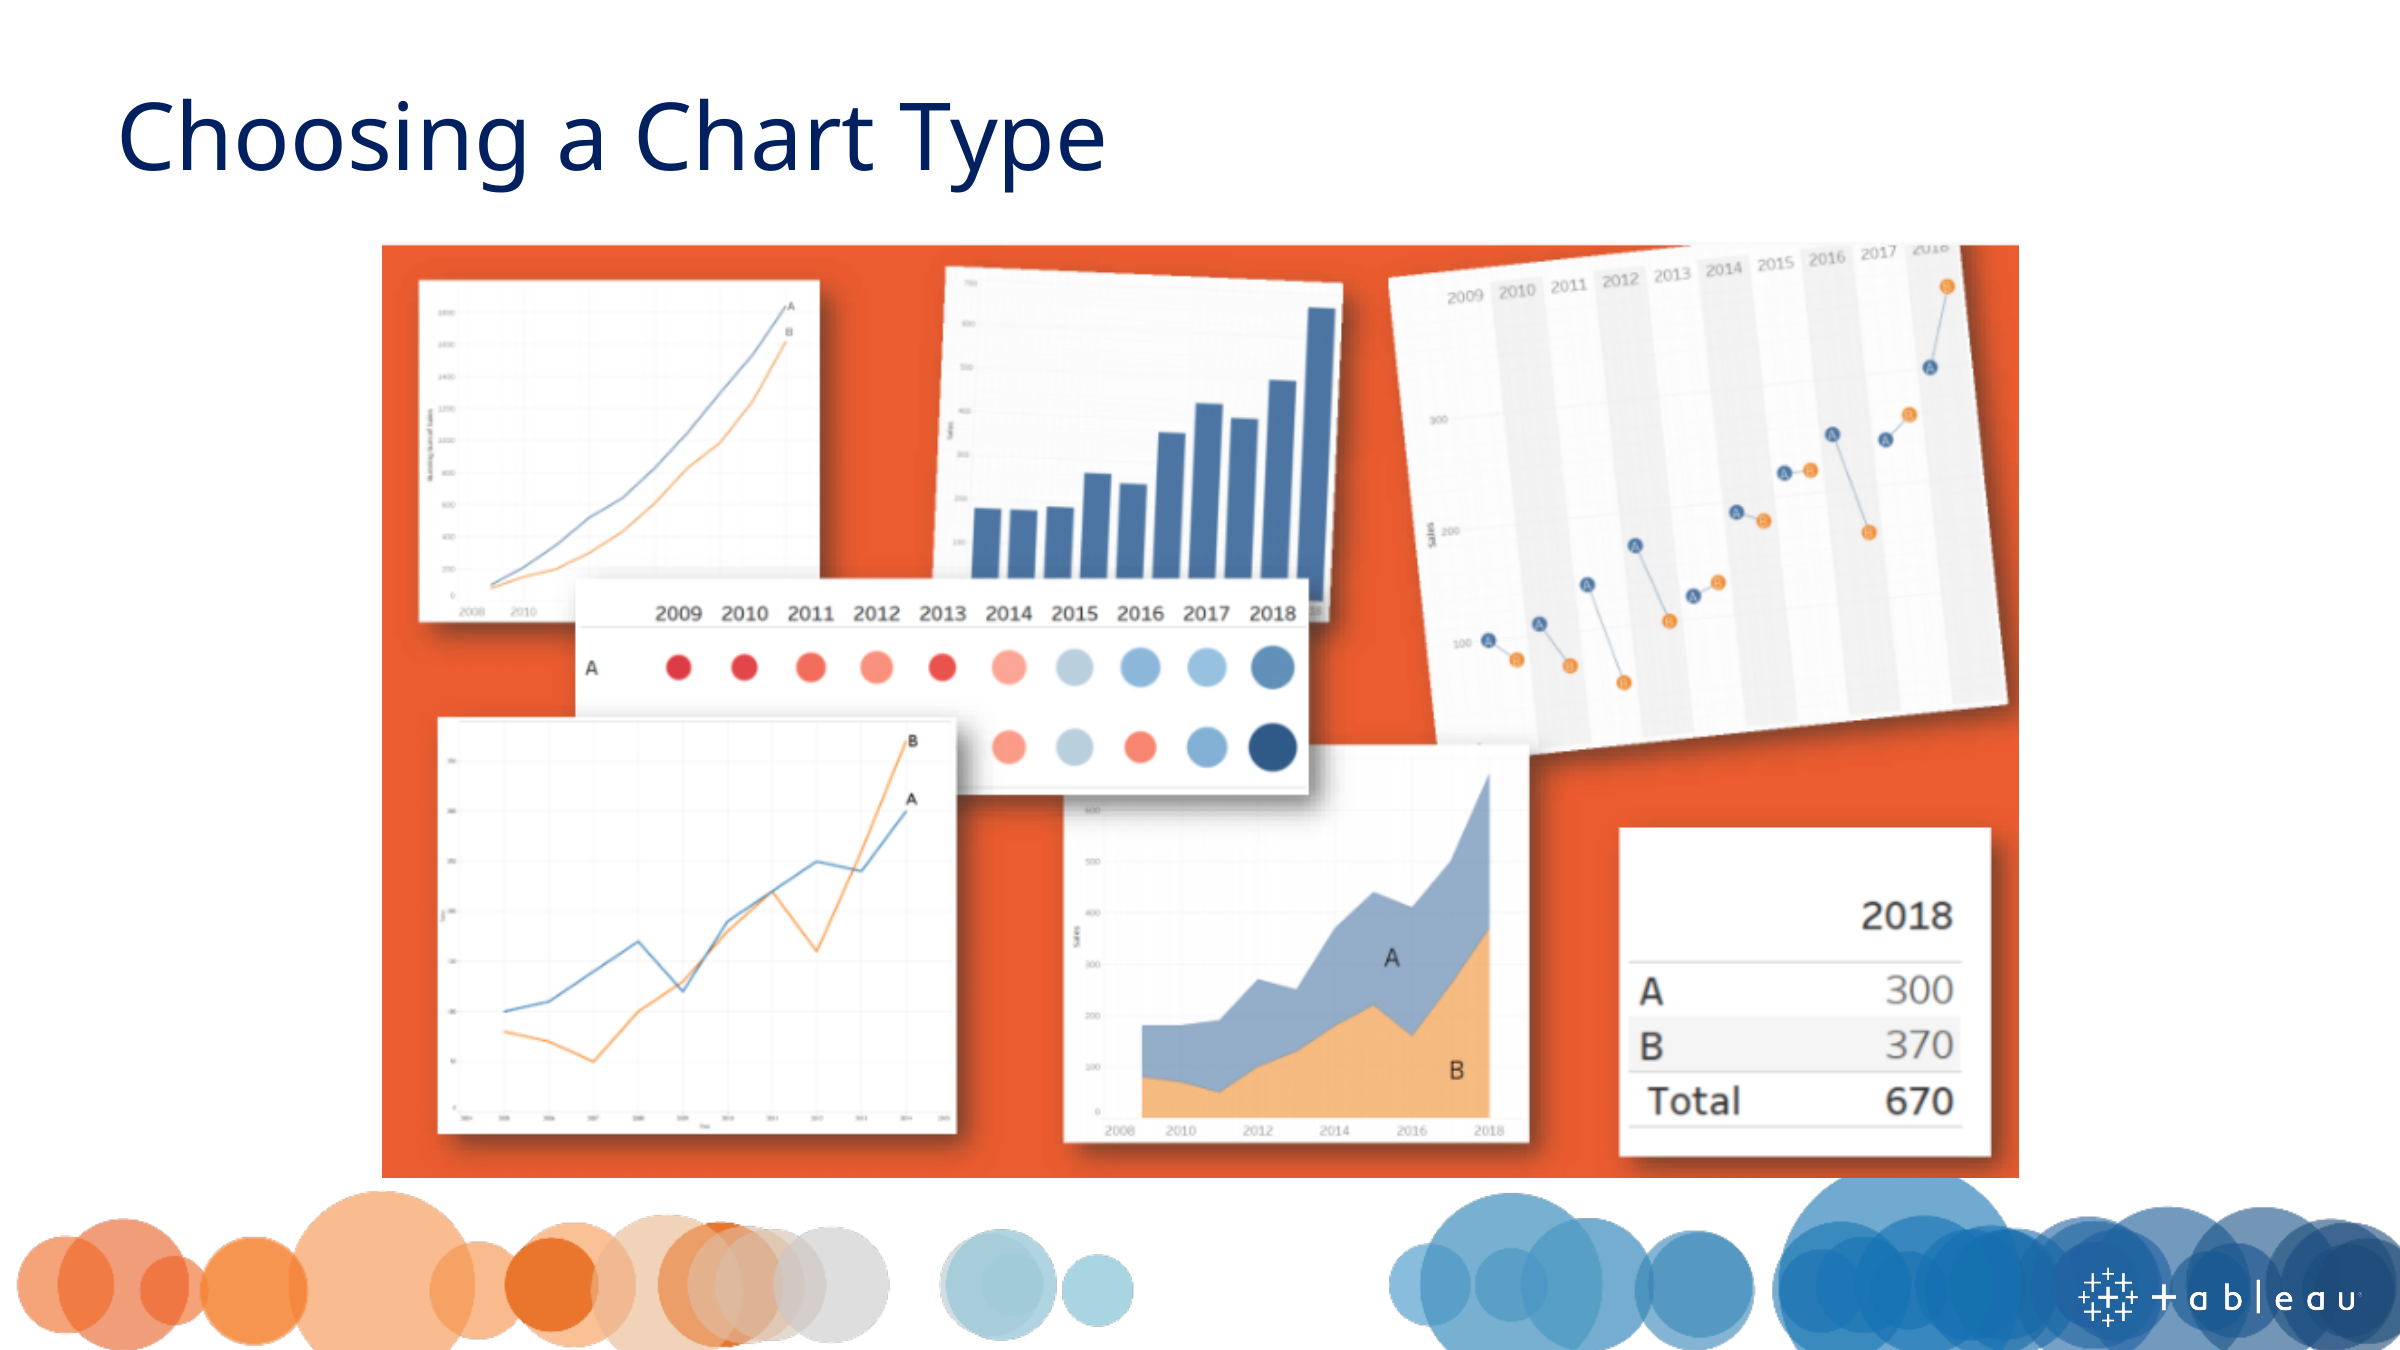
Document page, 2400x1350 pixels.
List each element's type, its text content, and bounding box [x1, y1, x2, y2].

picture [0, 242, 2400, 1350]
list Choosing a Chart Type [116, 98, 2294, 191]
